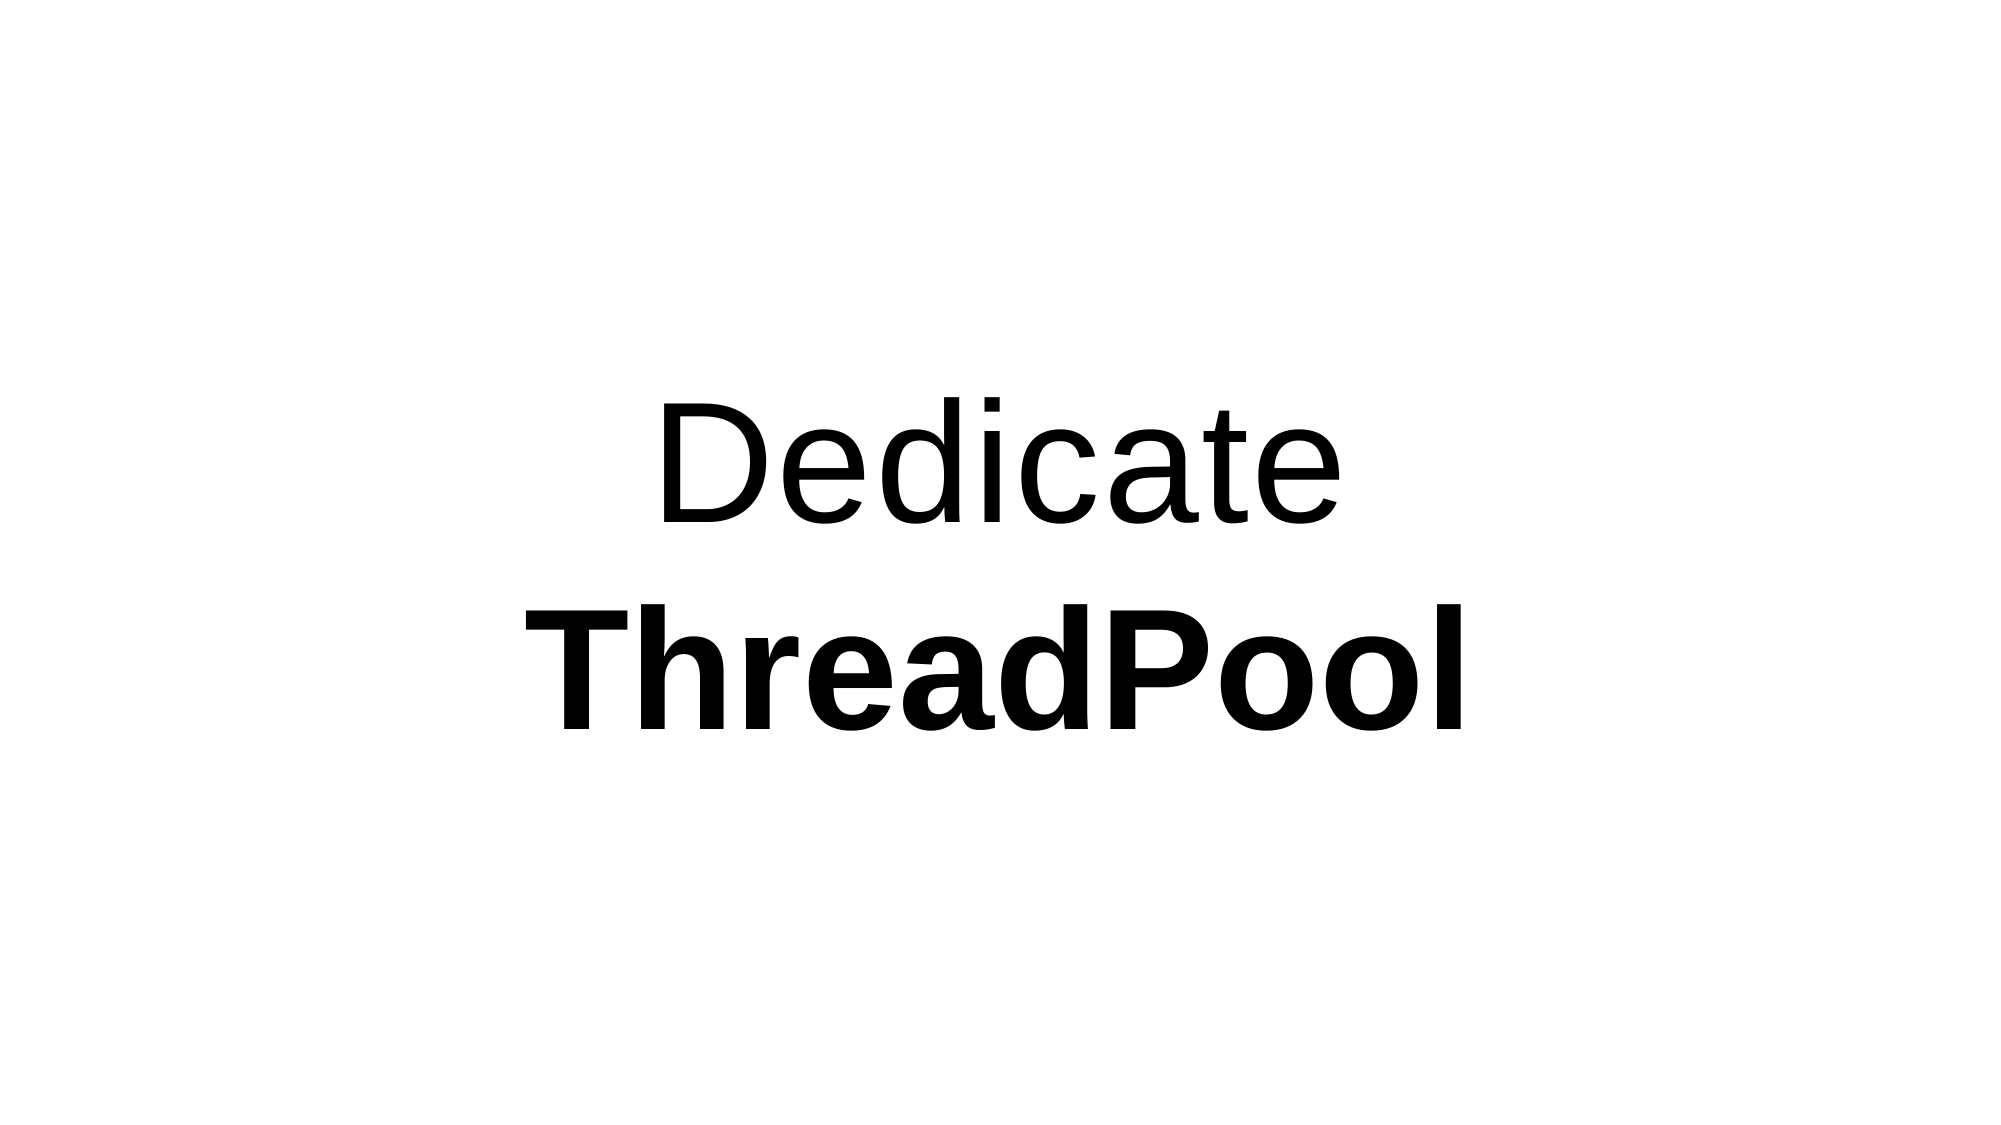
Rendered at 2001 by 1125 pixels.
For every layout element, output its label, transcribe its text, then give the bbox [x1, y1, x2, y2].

text_box Dedicate ThreadPool [522, 350, 1477, 765]
